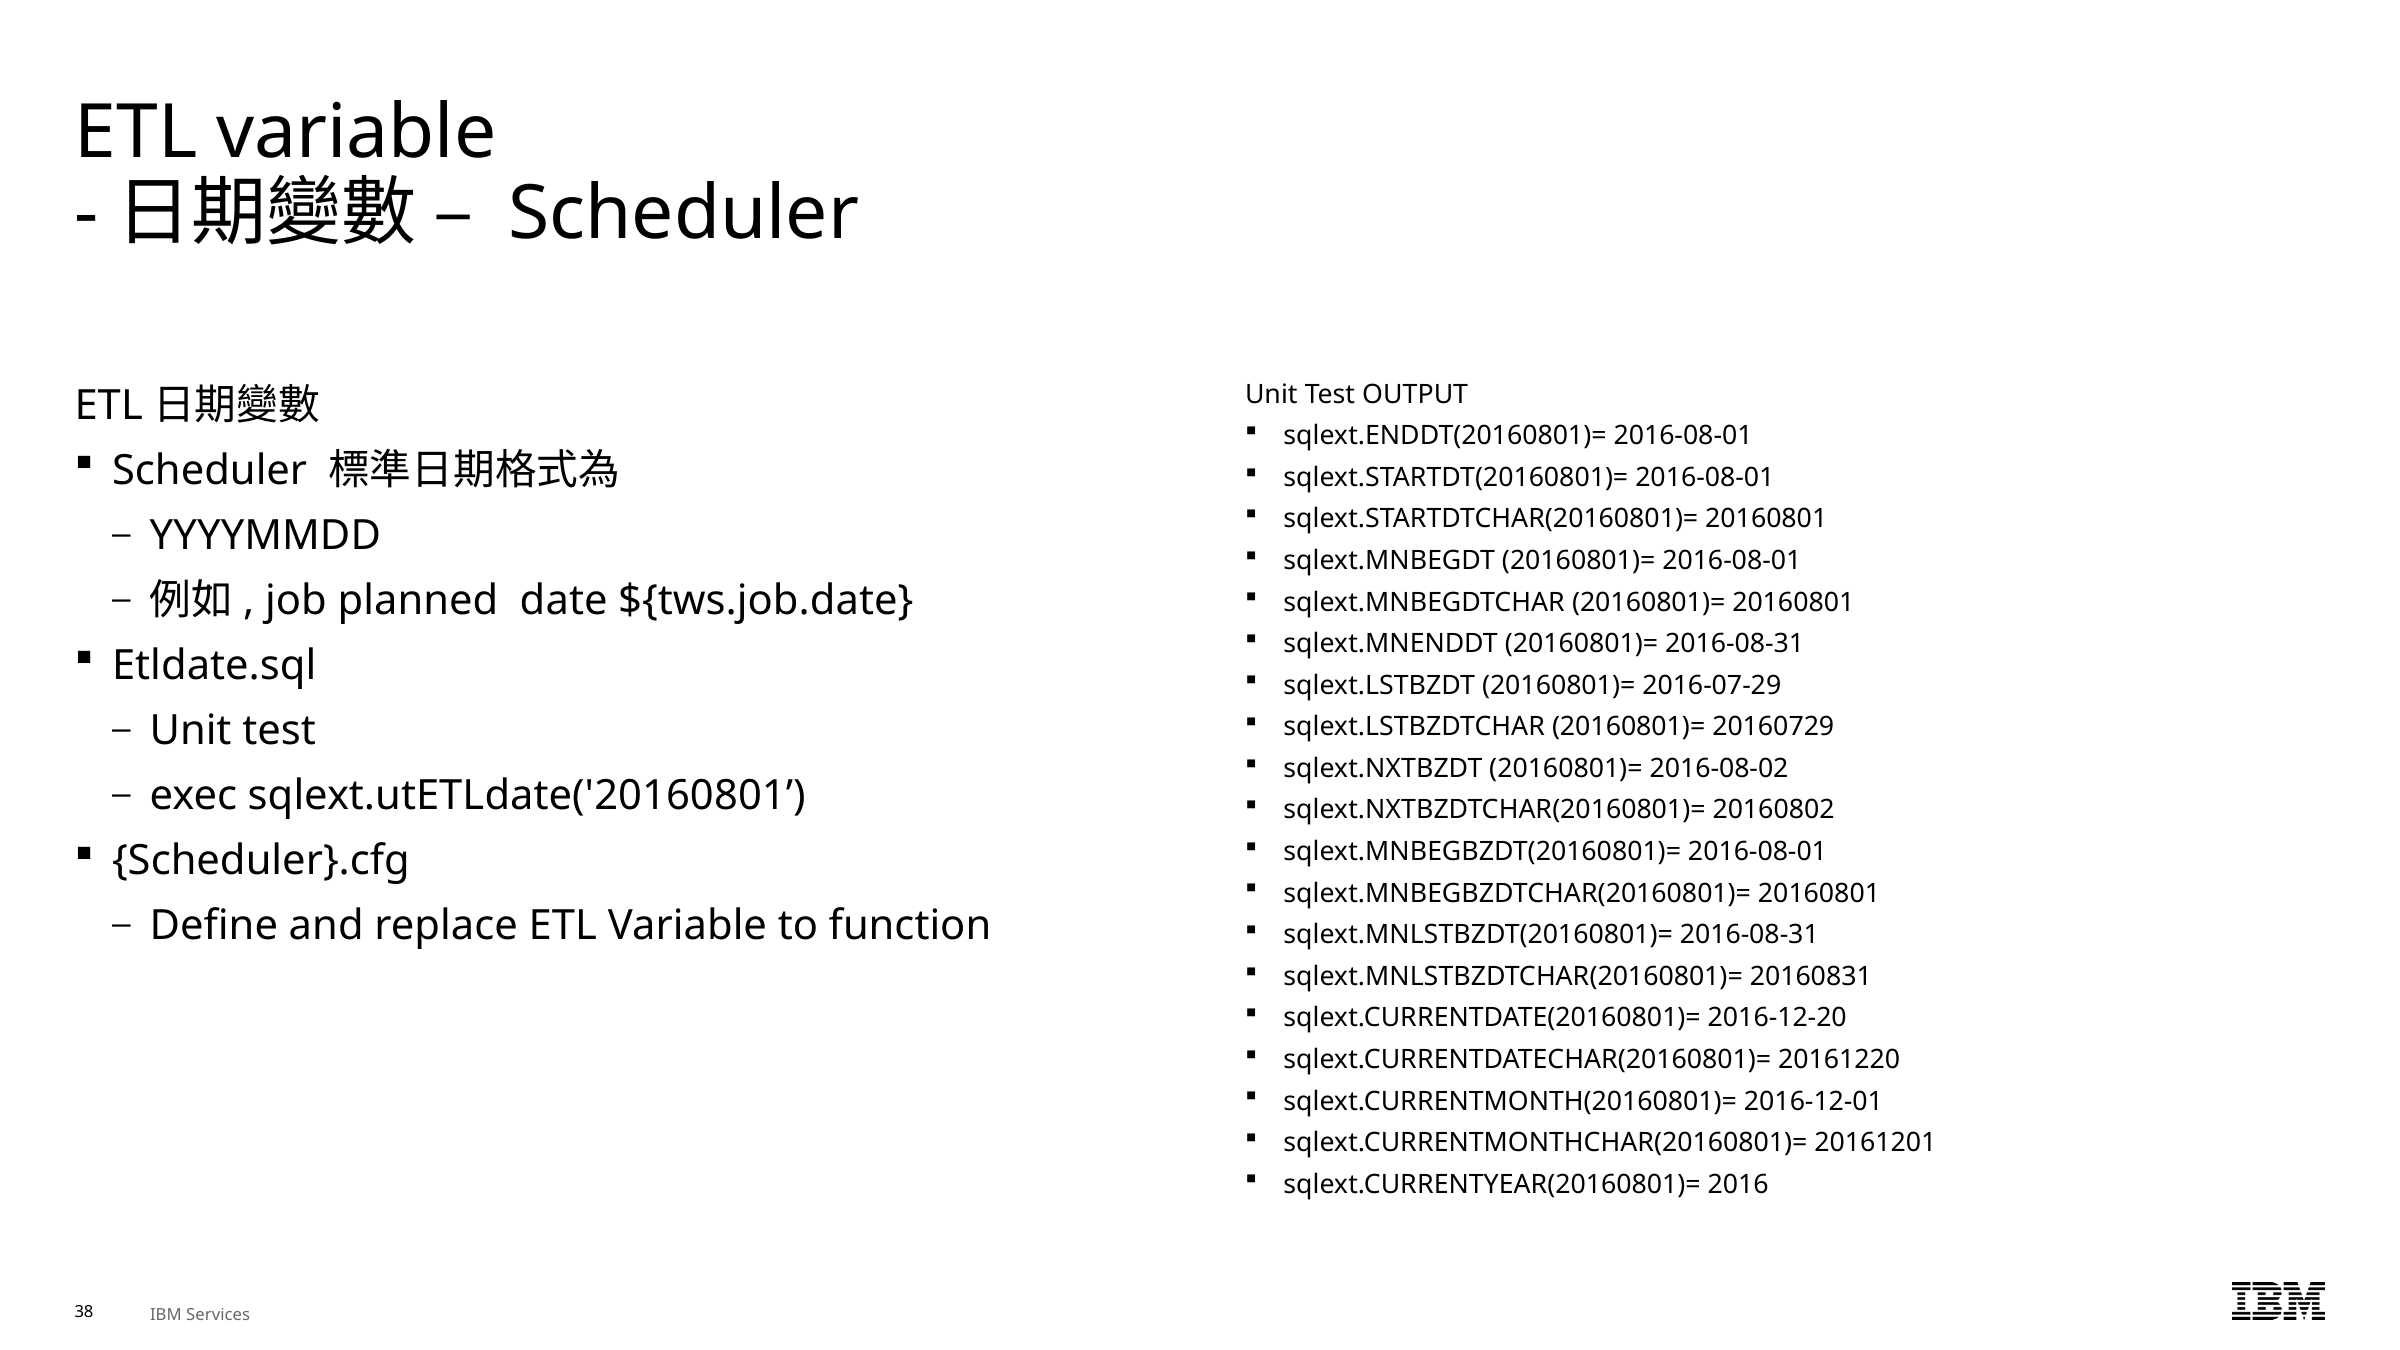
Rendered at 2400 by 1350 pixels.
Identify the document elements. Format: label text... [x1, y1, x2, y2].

list ETL日期變數 Scheduler 標準日期格式為 YYYYMMDD 例如, job planned date ${tws.job.date} Etldate.sql Unit test exec sqlext.utETLdate('20160801’) {Scheduler}.cfg Define and replace ETL Variable to function [74, 337, 1155, 1200]
picture [2232, 1282, 2325, 1320]
title ETL variable -日期變數 – Scheduler [74, 93, 2311, 326]
list Unit Test OUTPUT sqlext.ENDDT(20160801)= 2016-08-01 sqlext.STARTDT(20160801)= 2016-08-01 sqlext.STARTDTCHAR(20160801)= 20160801 sqlext.MNBEGDT (20160801)= 2016-08-01 sqlext.MNBEGDTCHAR (20160801)= 20160801 sqlext.MNENDDT (20160801)= 2016-08-31 sqlext.LSTBZDT (20160801)= 2016-07-29 sqlext.LSTBZDTCHAR (20160801)= 20160729 sqlext.NXTBZDT (20160801)= 2016-08-02 sqlext.NXTBZDTCHAR(20160801)= 20160802 sqlext.MNBEGBZDT(20160801)= 2016-08-01 sqlext.MNBEGBZDTCHAR(20160801)= 20160801 sqlext.MNLSTBZDT(20160801)= 2016-08-31 sqlext.MNLSTBZDTCHAR(20160801)= 20160831 sqlext.CURRENTDATE(20160801)= 2016-12-20 sqlext.CURRENTDATECHAR(20160801)= 20161220 sqlext.CURRENTMONTH(20160801)= 2016-12-01 sqlext.CURRENTMONTHCHAR(20160801)= 20161201 sqlext.CURRENTYEAR(20160801)= 2016 [1245, 337, 2325, 1200]
